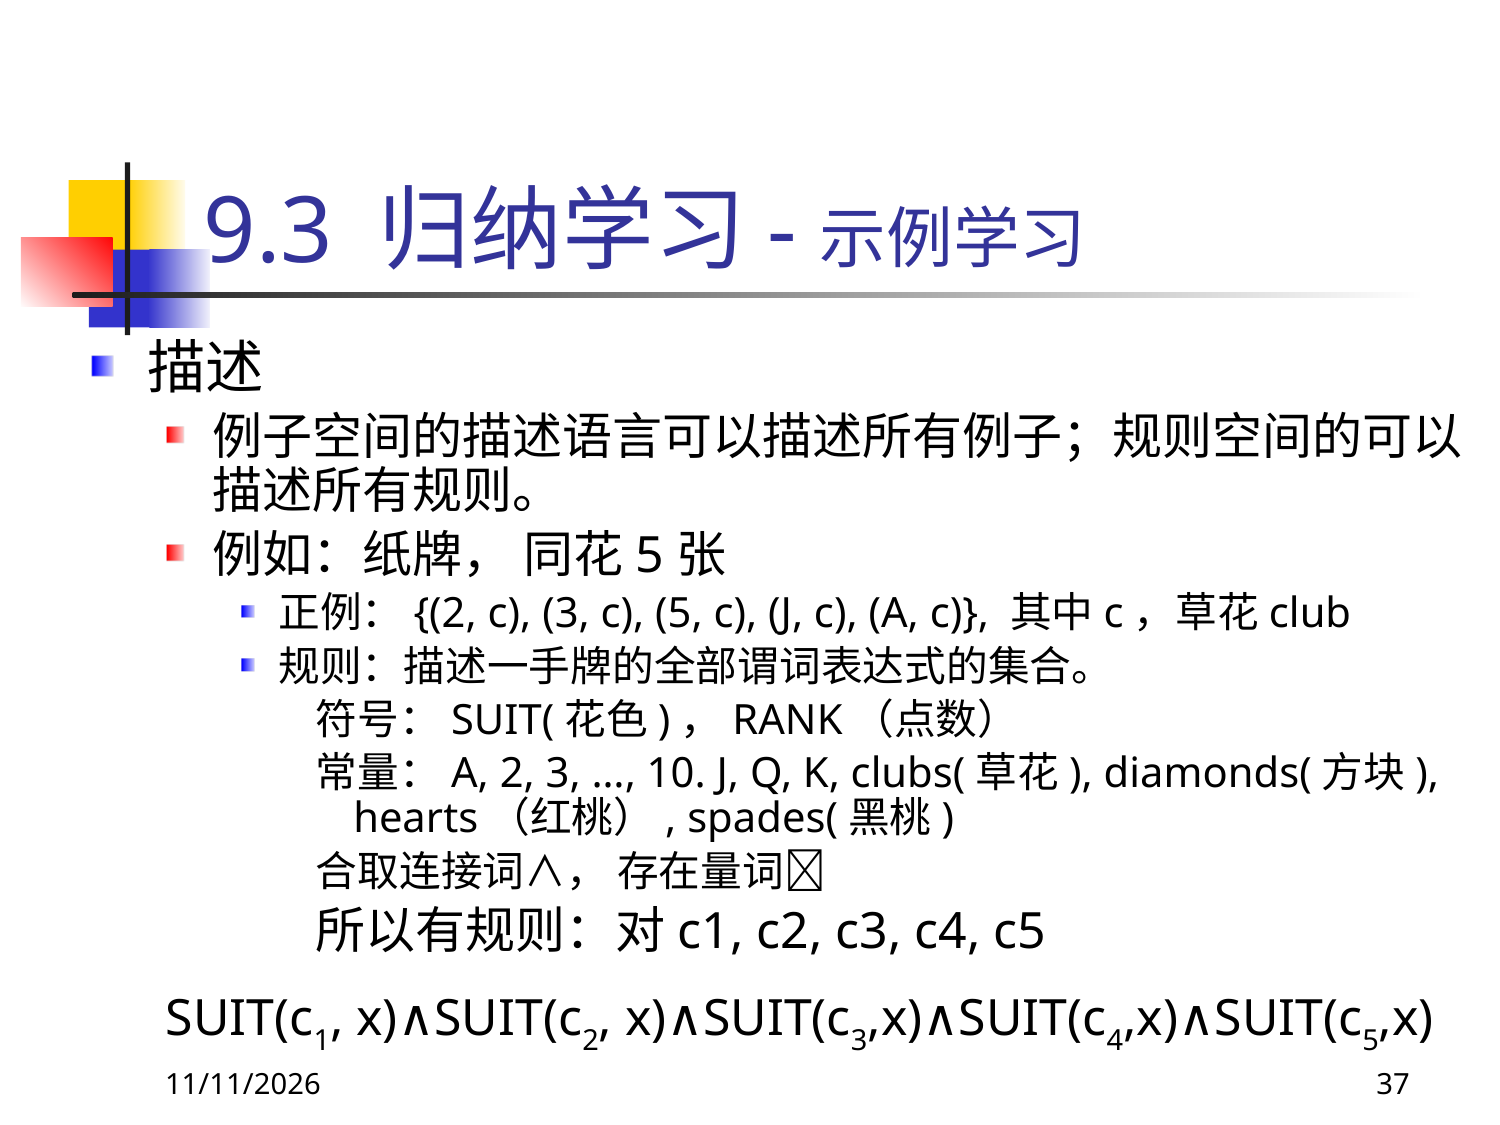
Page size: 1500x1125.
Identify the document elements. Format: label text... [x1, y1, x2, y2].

title 9.3 归纳学习-示例学习 [188, 101, 1468, 289]
list 描述 例子空间的描述语言可以描述所有例子；规则空间的可以描述所有规则。 例如：纸牌， 同花5张 正例：{(2, c), (3, c), (5, c), (J, c), (A, c)}, 其中c，草花club 规则：描述一手牌的全部谓词表达式的集合。 符号：SUIT(花色)，RANK（点数） 常量：A, 2, 3, …, 10. J, Q, K, clubs(草花), diamonds(方块), hearts（红桃）, spades(黑桃) 合取连接词∧， 存在量词 所以有规则：对c1, c2, c3, c4, c5 SUIT(c1, x)∧SUIT(c2, x)∧SUIT(c3,x)∧SUIT(c4,x)∧SUIT(c5,x) [75, 331, 1500, 1125]
picture [240, 657, 256, 673]
picture [165, 543, 186, 563]
picture [240, 604, 256, 619]
picture [165, 425, 186, 445]
picture [90, 354, 116, 379]
